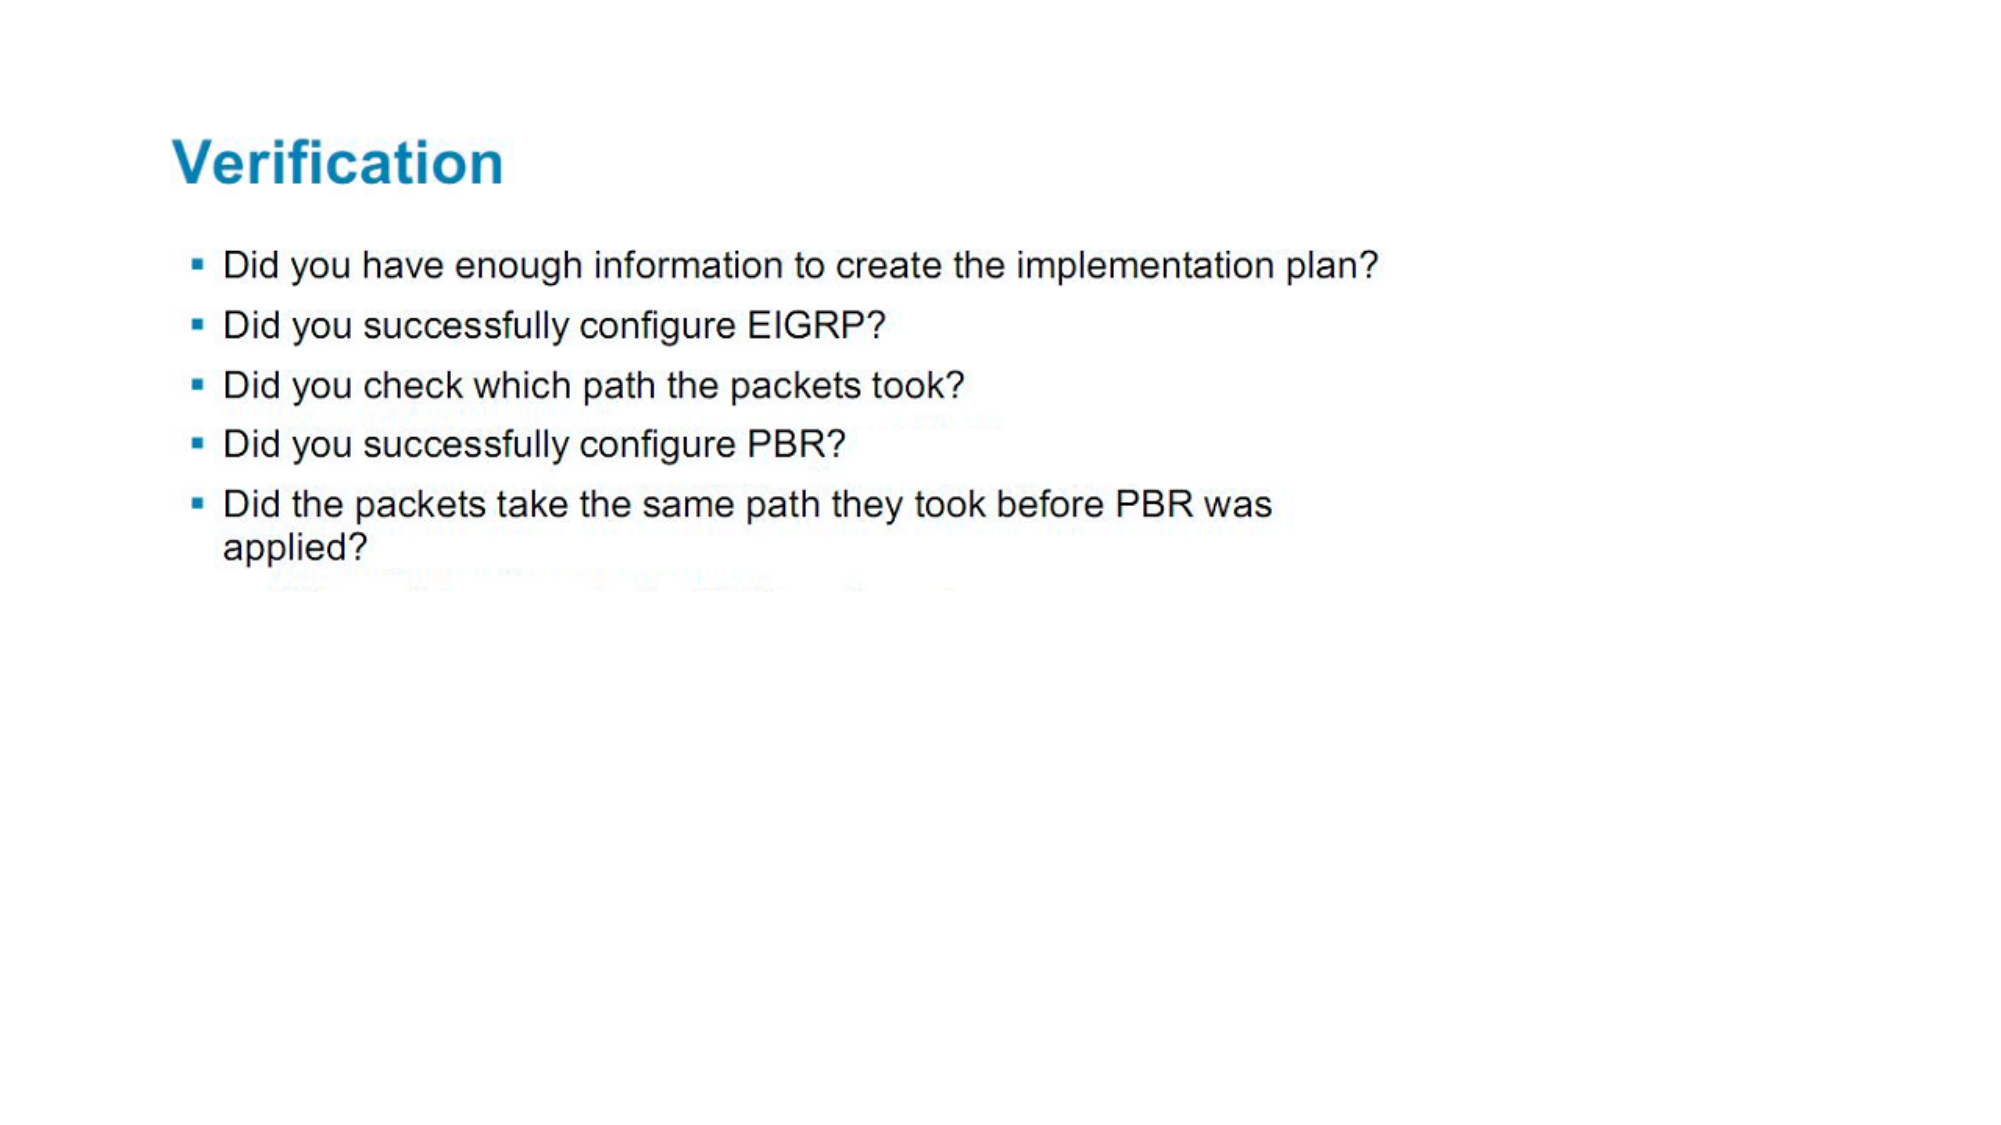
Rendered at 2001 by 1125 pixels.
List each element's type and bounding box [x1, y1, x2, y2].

picture [159, 116, 1397, 599]
